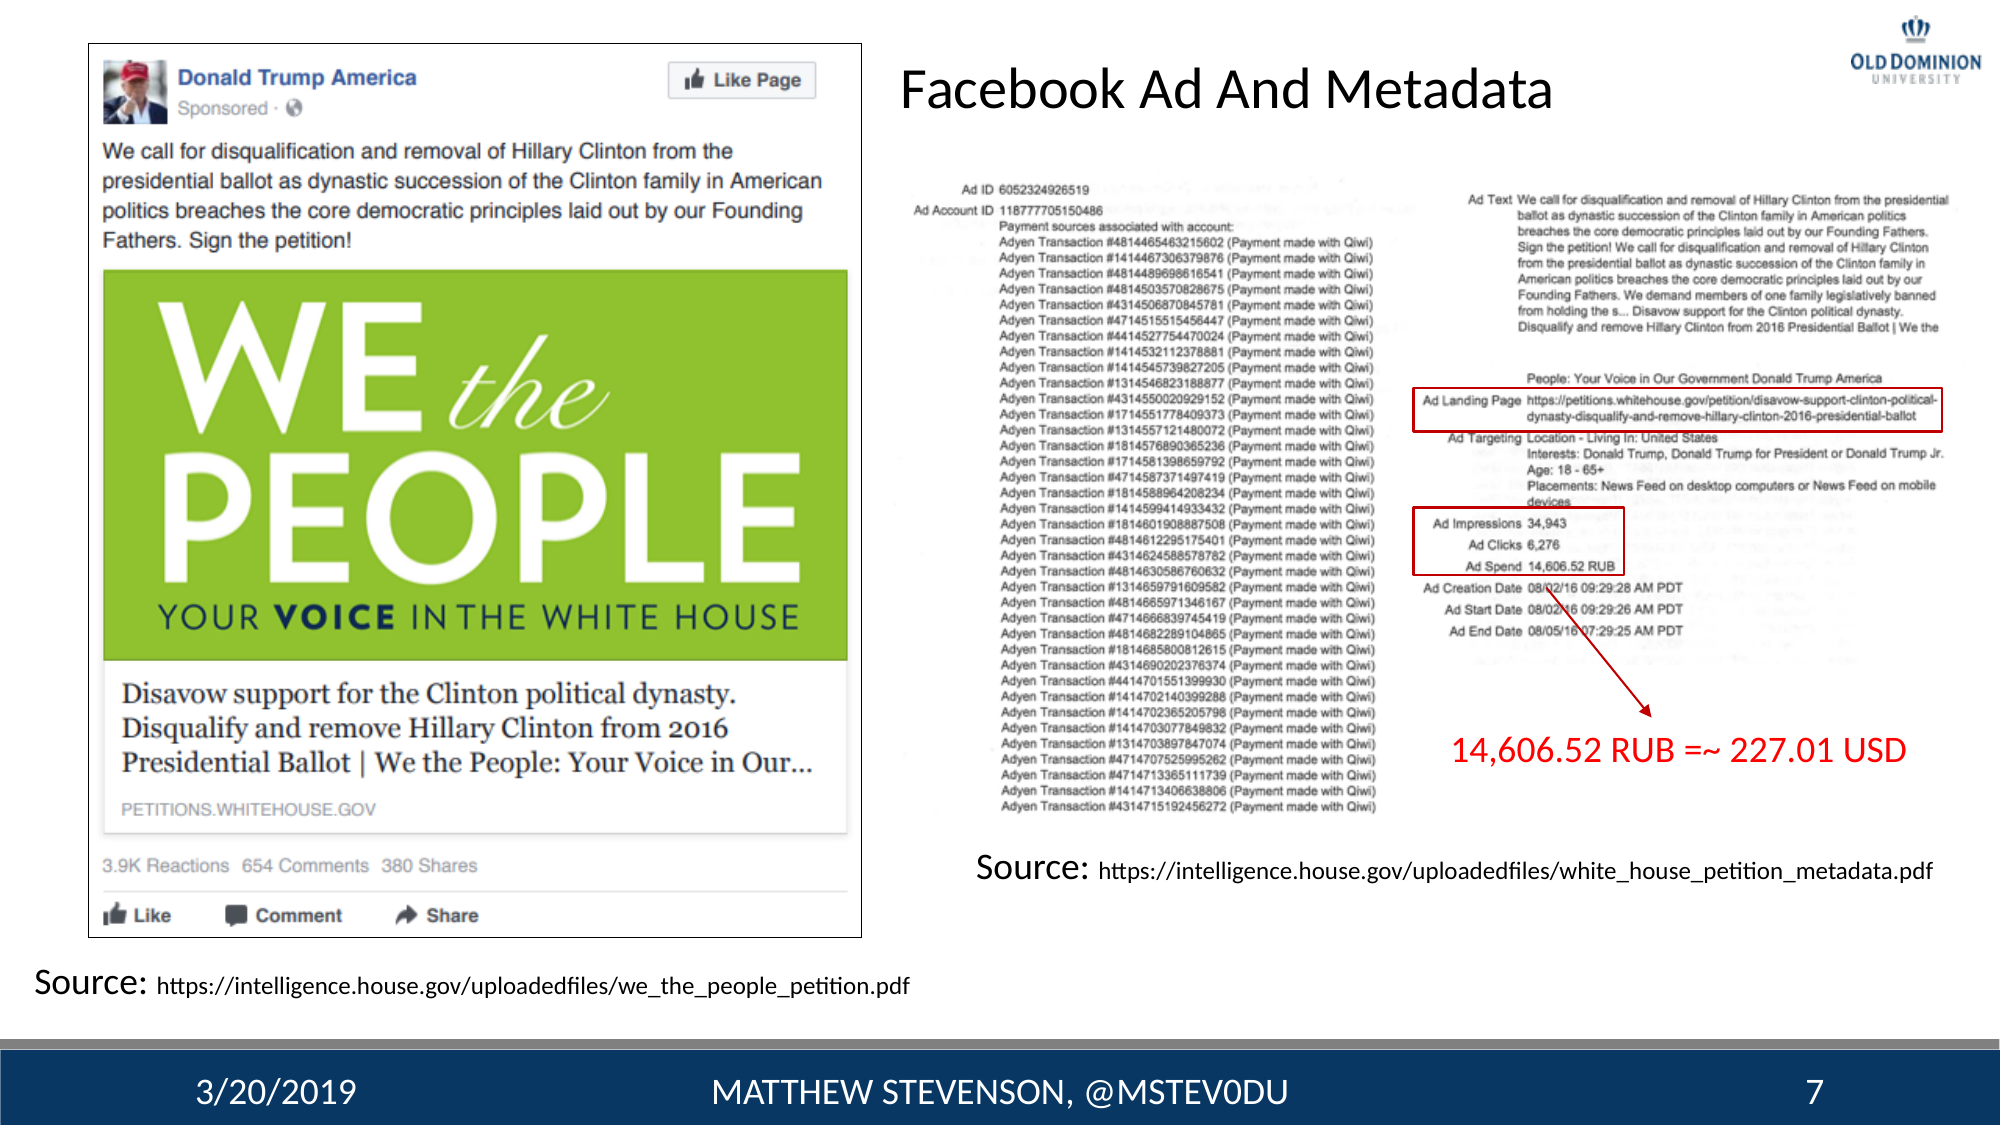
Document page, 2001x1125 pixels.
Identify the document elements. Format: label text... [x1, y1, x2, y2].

footer Matthew Stevenson, @mstev0du [604, 1059, 1396, 1120]
picture [87, 43, 863, 938]
picture [885, 159, 1965, 822]
text_box Source: https://intelligence.house.gov/uploadedfiles/white_house_petition_metadata.pdf [961, 835, 1962, 895]
picture [1851, 15, 1982, 84]
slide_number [180, 1059, 586, 1120]
text_box 14,606.52 RUB =~ 227.01 USD [1446, 717, 1943, 778]
slide_number 7 [1624, 1059, 1840, 1120]
text_box Source: https://intelligence.house.gov/uploadedfiles/we_the_people_petition.pdf [19, 949, 931, 1010]
text_box Facebook Ad And Metadata [886, 42, 1677, 128]
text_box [1545, 587, 1653, 718]
picture [1460, 187, 1965, 344]
